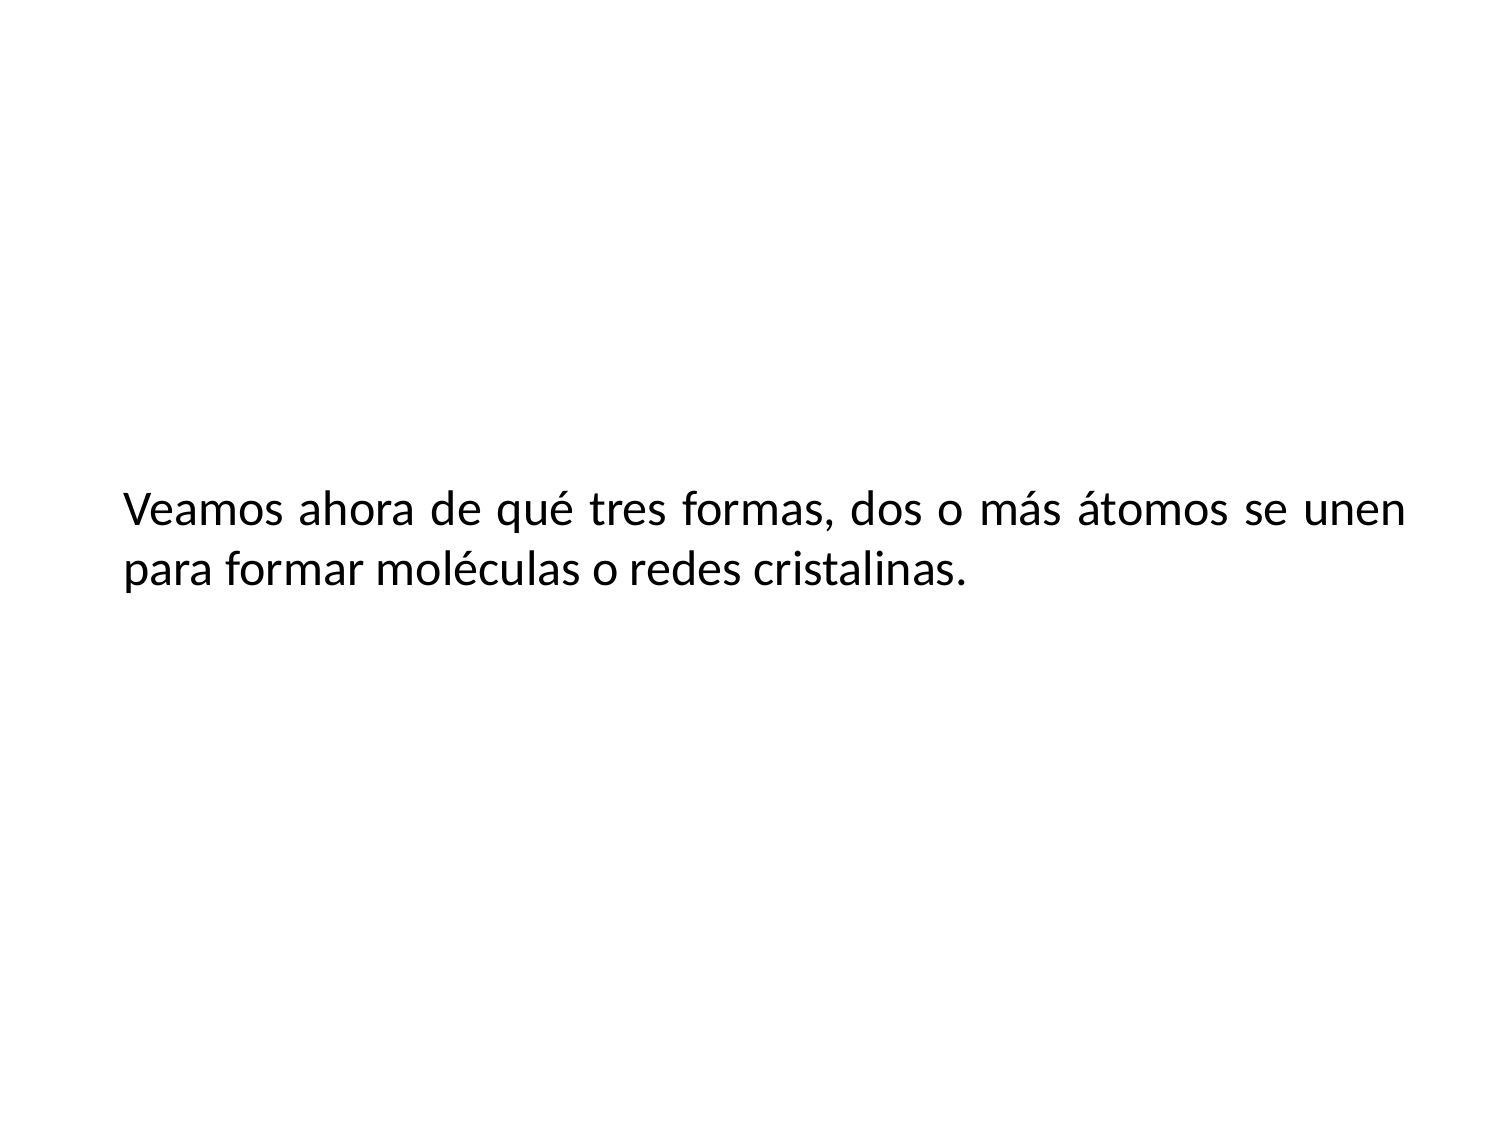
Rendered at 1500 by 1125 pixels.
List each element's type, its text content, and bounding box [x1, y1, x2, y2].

text_box Veamos ahora de qué tres formas, dos o más átomos se unen para formar moléculas o redes cristalinas. [108, 467, 1424, 605]
